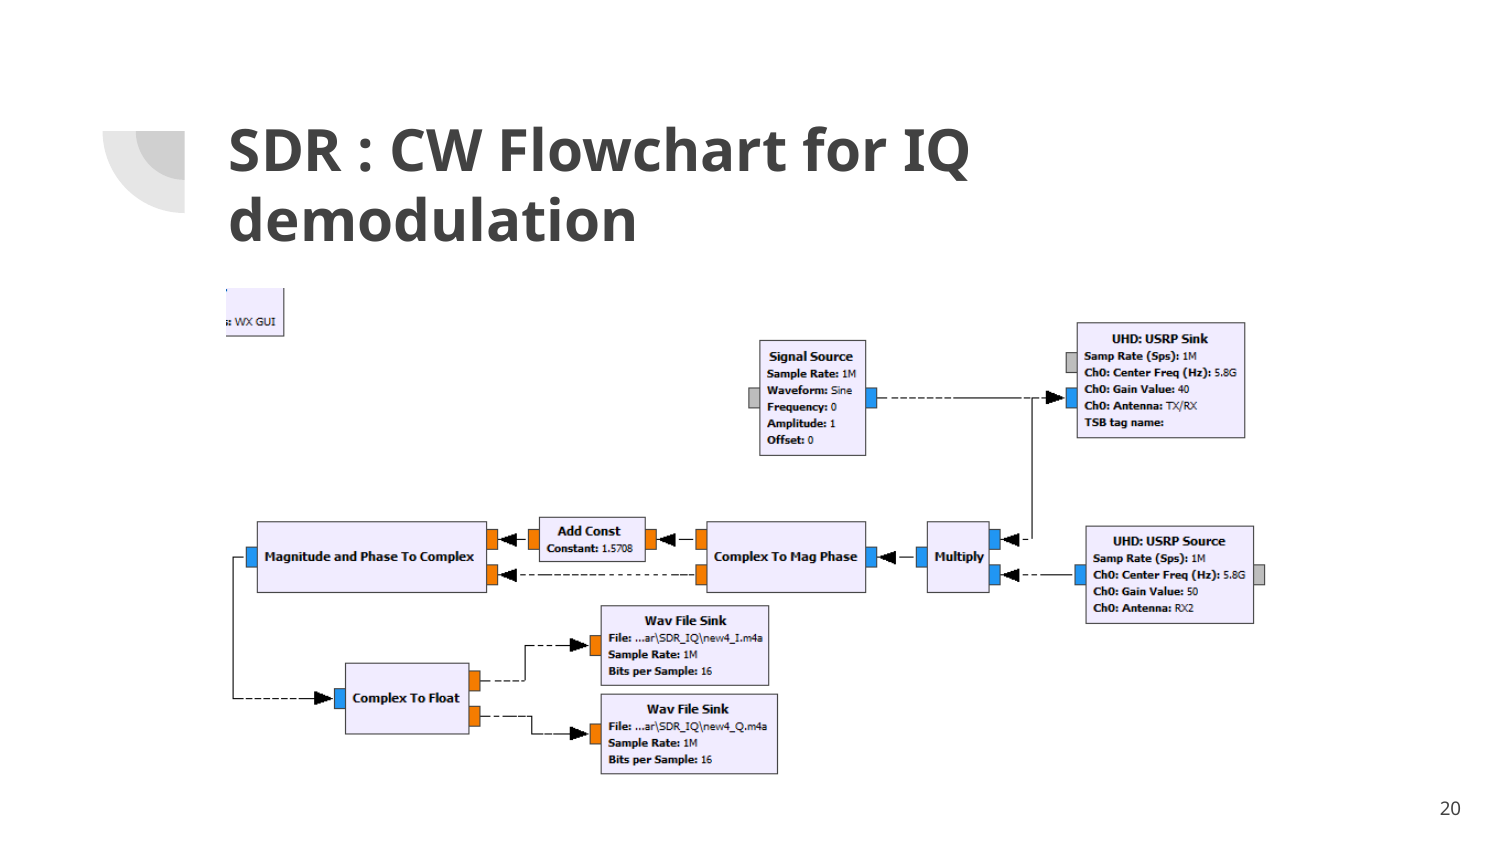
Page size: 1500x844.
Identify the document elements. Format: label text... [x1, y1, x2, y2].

picture [226, 288, 1274, 782]
slide_number ‹#› [1386, 777, 1477, 842]
title SDR : CW Flowchart for IQ demodulation [213, 98, 1368, 263]
